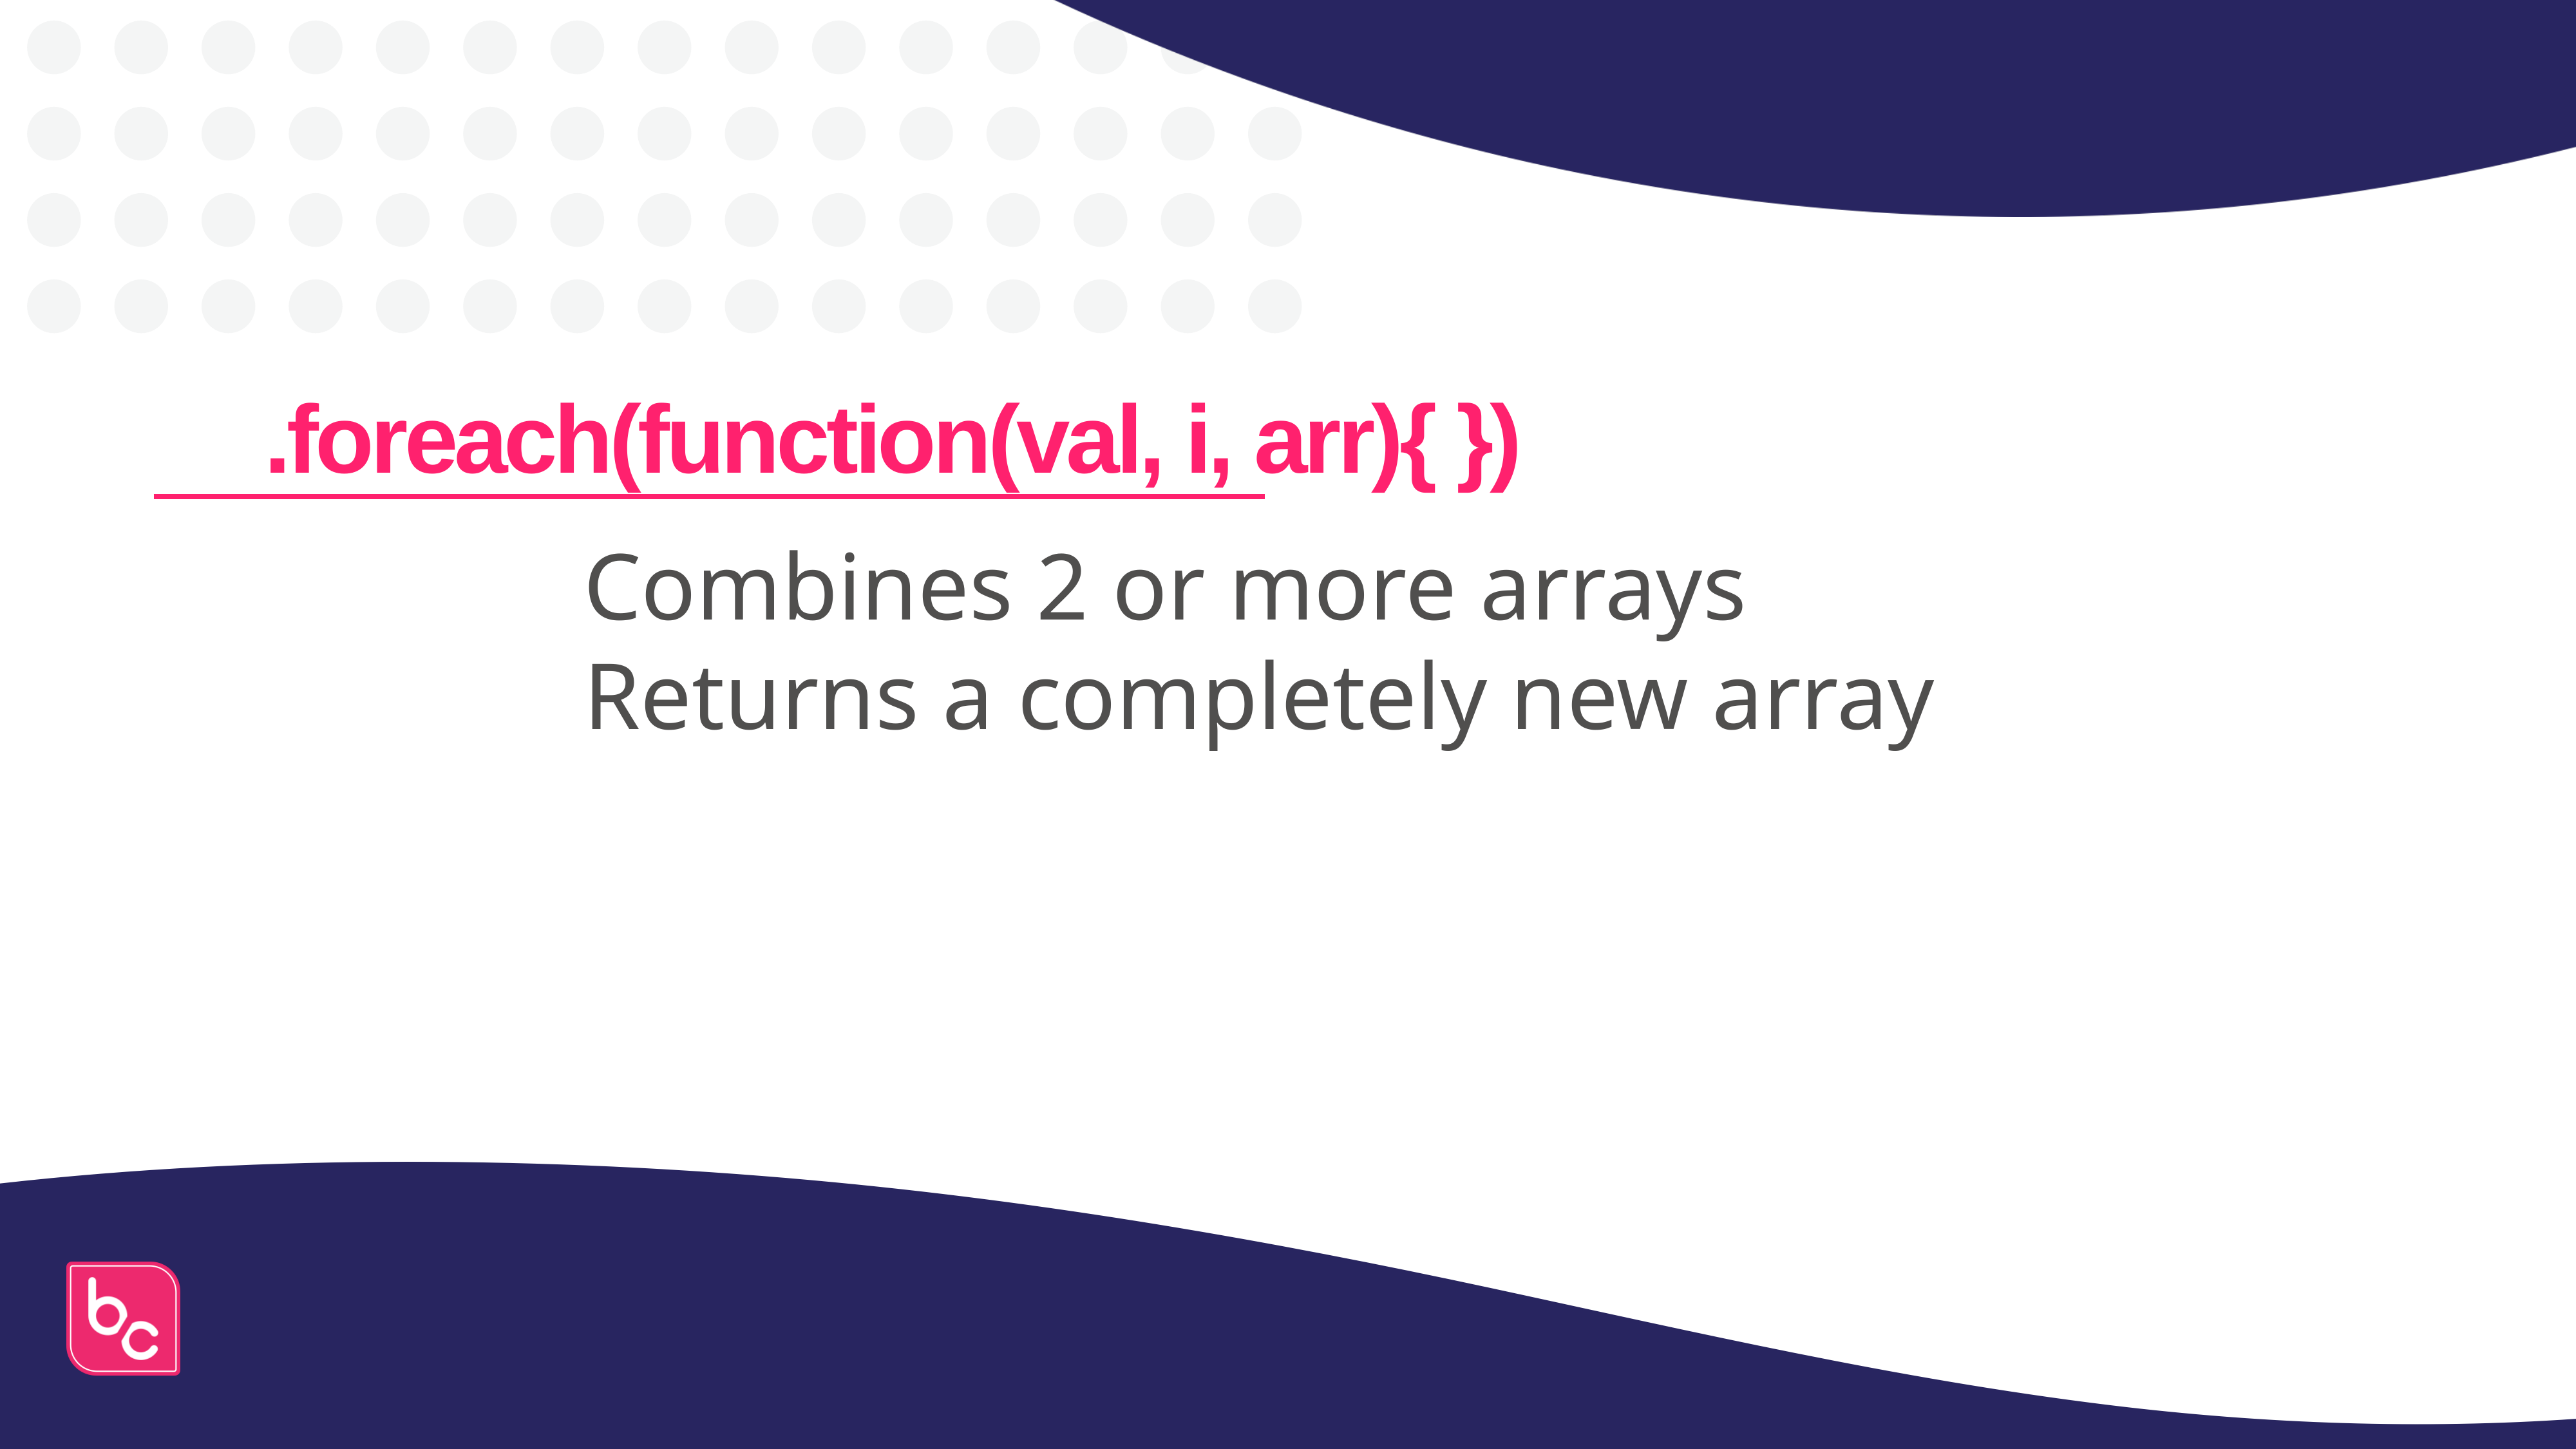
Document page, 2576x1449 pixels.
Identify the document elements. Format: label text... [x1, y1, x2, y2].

picture [0, 1162, 2576, 1449]
picture [1053, 0, 2576, 217]
list Combines 2 or more arrays Returns a completely new array [578, 523, 2065, 756]
title .foreach(function(val, i, arr){ }) [67, 214, 1528, 498]
